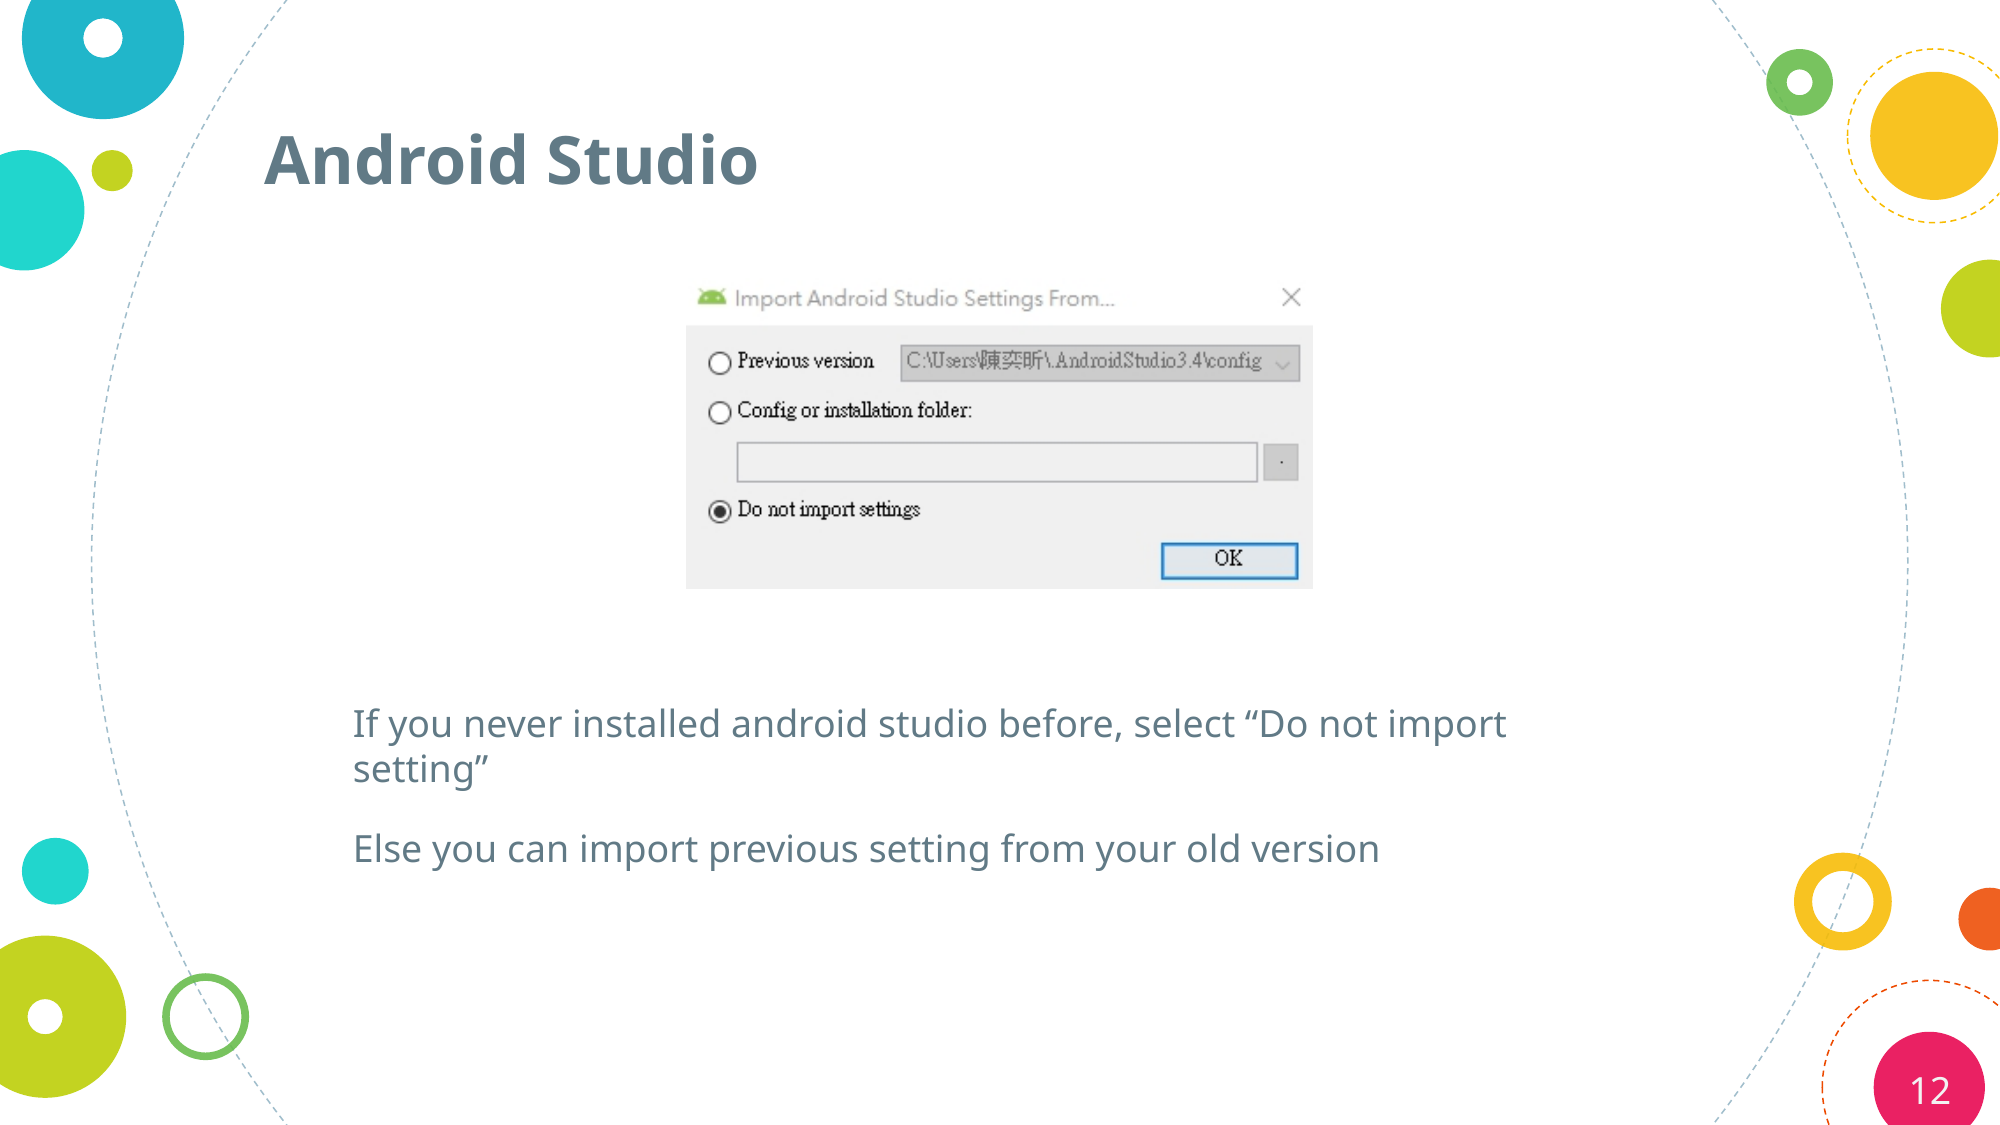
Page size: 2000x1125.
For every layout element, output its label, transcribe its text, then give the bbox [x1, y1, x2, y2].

slide_number 12 [1885, 1060, 1975, 1125]
picture [686, 278, 1313, 589]
text_box If you never installed android studio before, select “Do not import setting” Else you can import previous setting from your old version [338, 692, 1662, 878]
title Android Studio [249, 45, 1750, 213]
